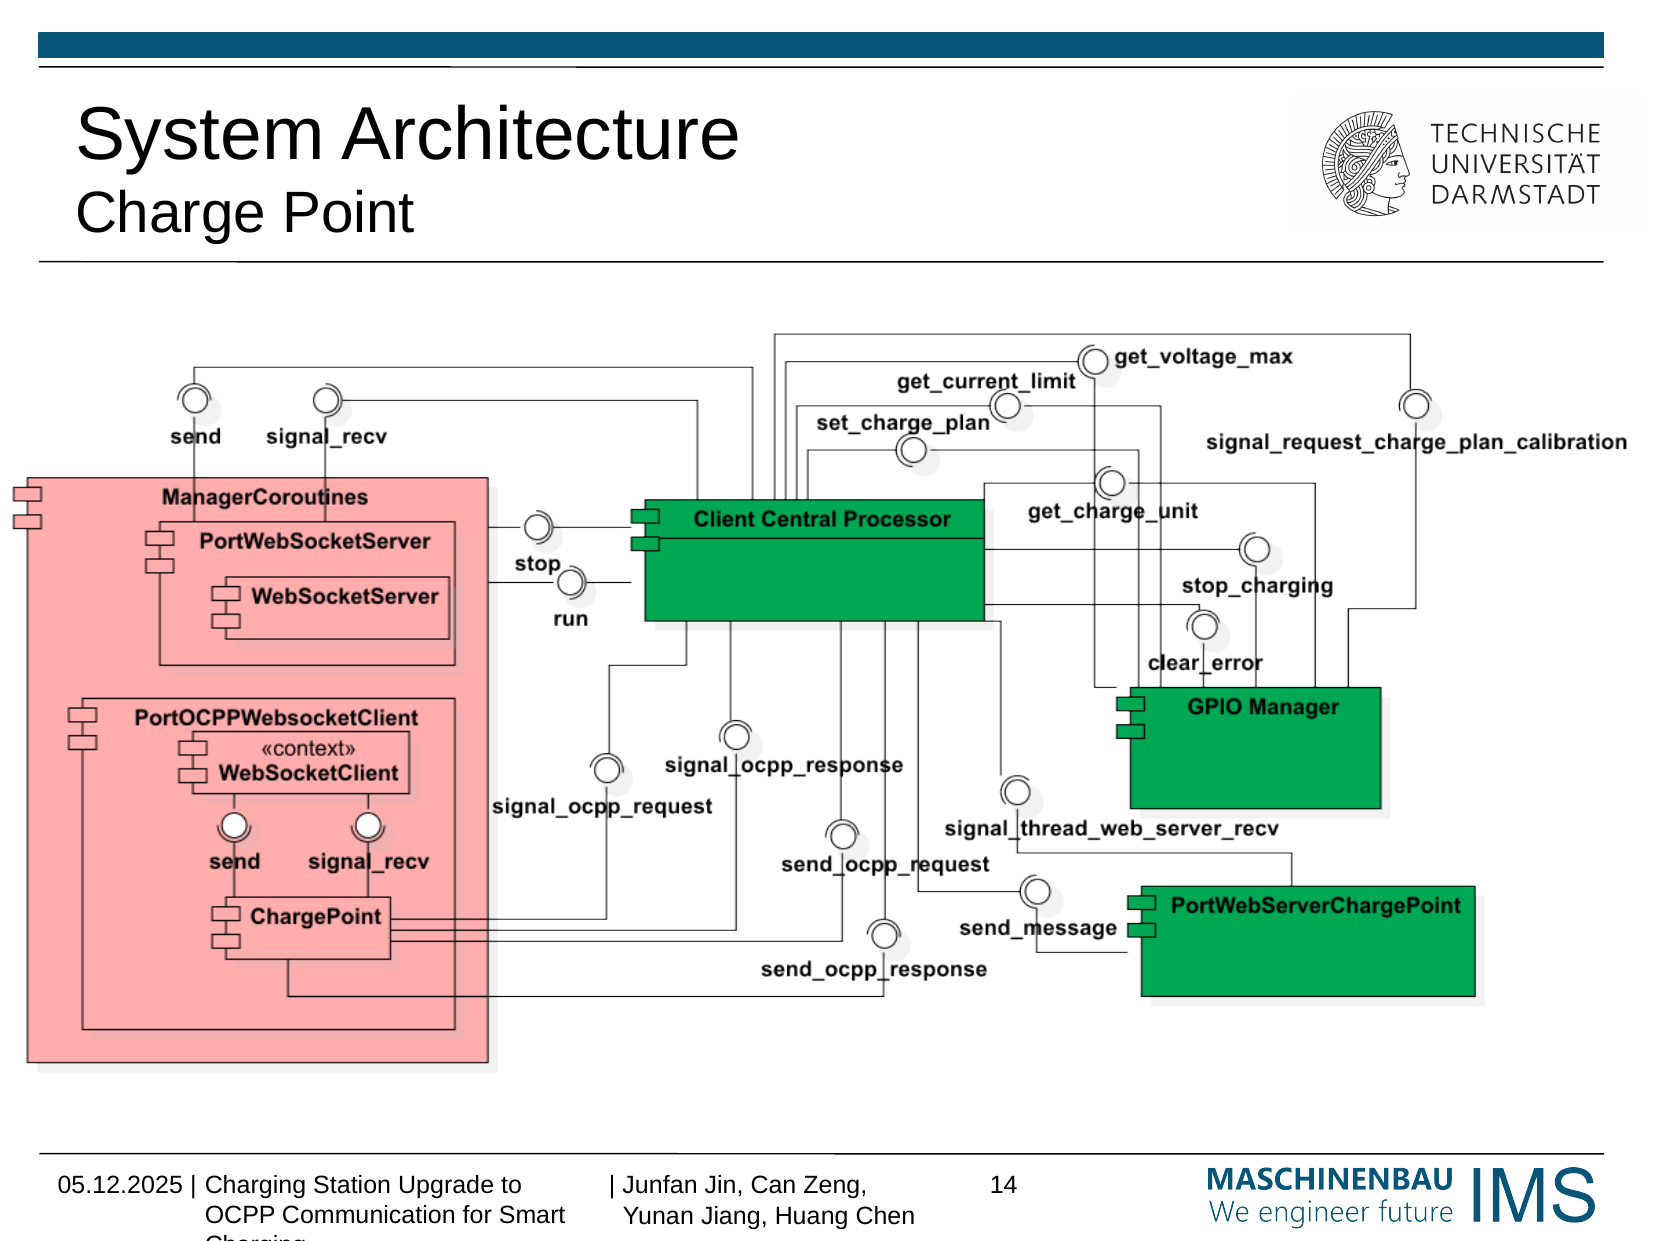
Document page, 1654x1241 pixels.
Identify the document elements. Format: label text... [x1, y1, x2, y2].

picture [1216, 1167, 1225, 1181]
text_box System Architecture Charge Point [75, 80, 1433, 249]
picture [1439, 1167, 1447, 1185]
picture [0, 306, 1654, 1134]
picture [1335, 1167, 1343, 1180]
picture [1375, 1167, 1383, 1179]
picture [1562, 1167, 1595, 1201]
picture [1208, 1167, 1595, 1230]
picture [1433, 88, 1651, 239]
picture [1301, 1167, 1309, 1176]
